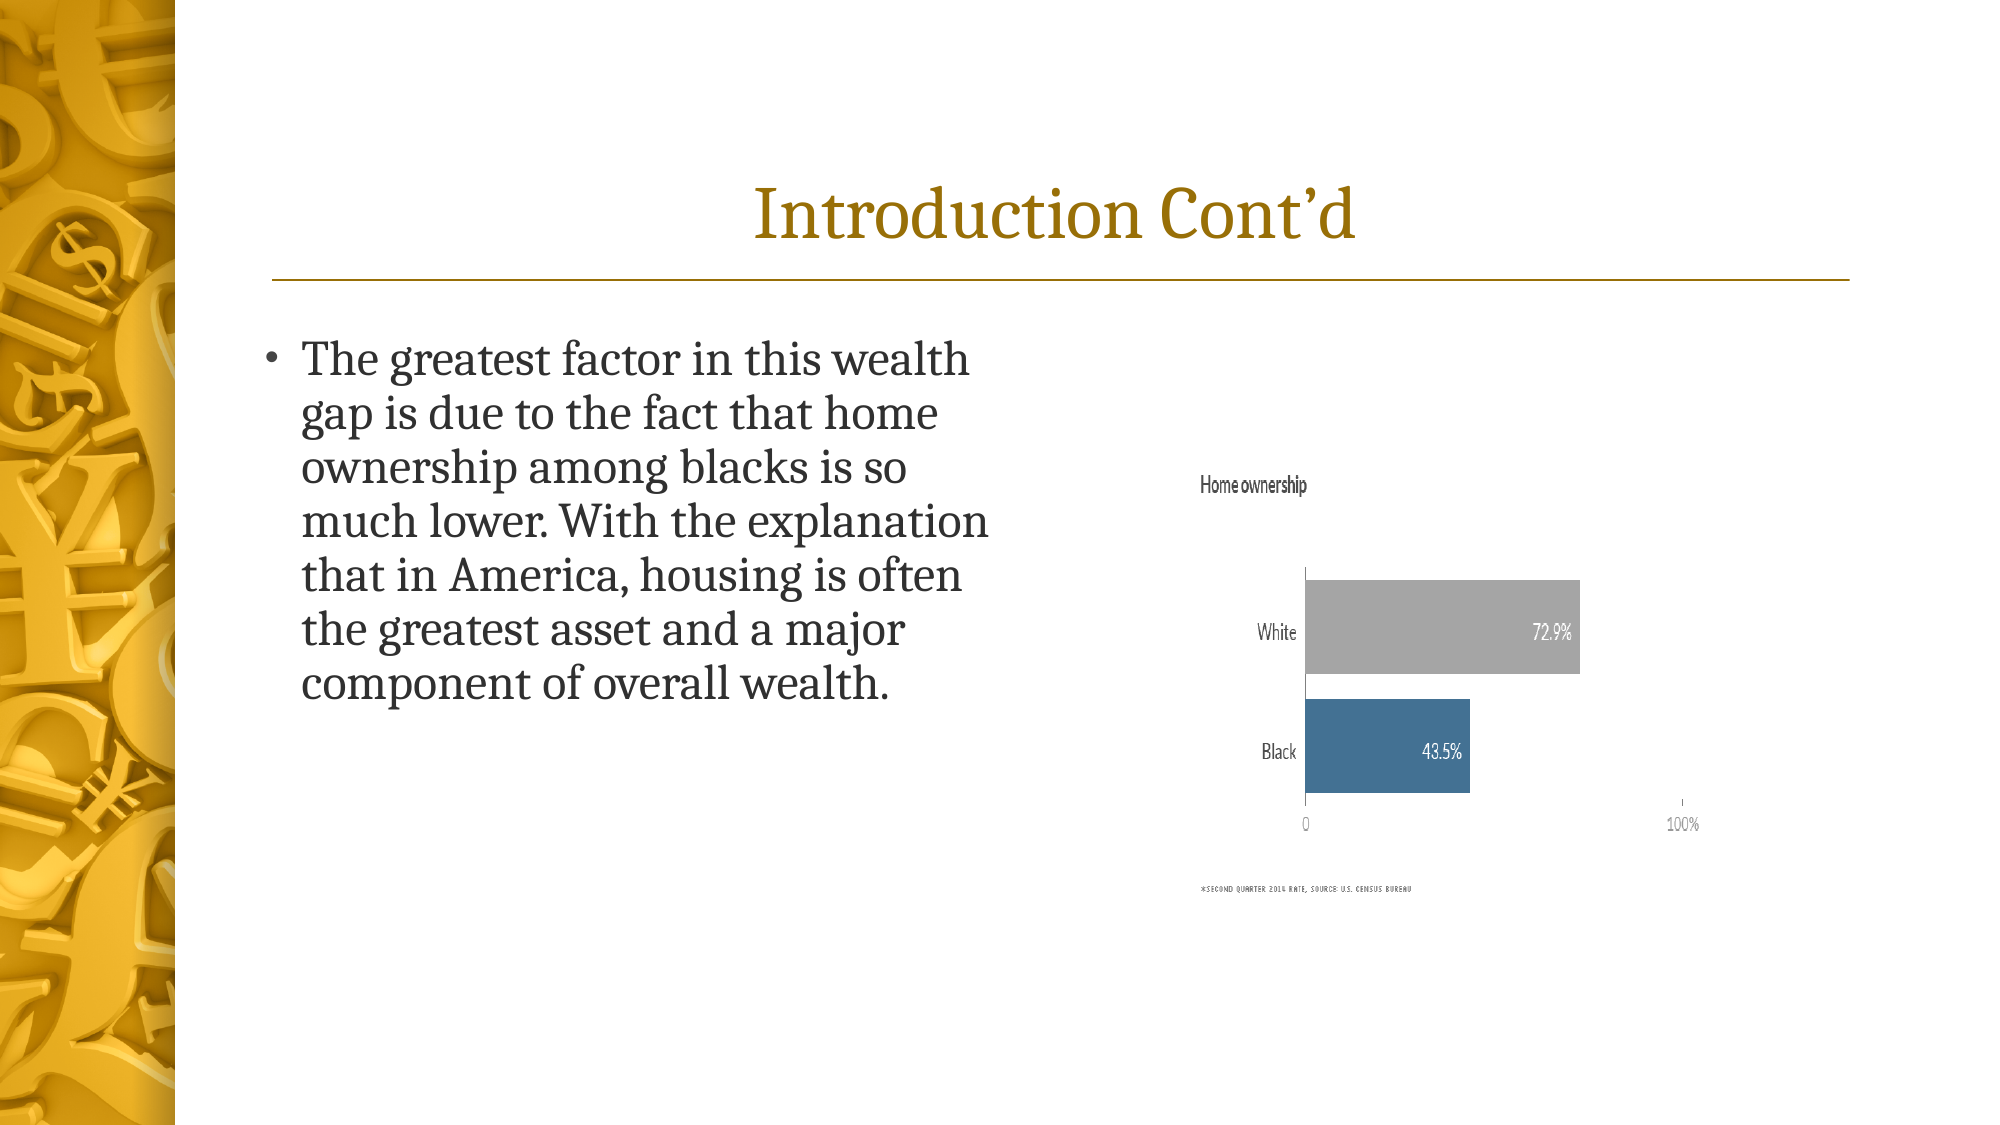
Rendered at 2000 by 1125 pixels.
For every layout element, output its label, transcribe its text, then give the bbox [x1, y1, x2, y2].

list The greatest factor in this wealth gap is due to the fact that home ownership among blacks is so much lower. With the explanation that in America, housing is often the greatest asset and a major component of overall wealth. [249, 324, 1012, 1012]
picture [1037, 324, 1863, 1047]
title Introduction Cont’d [249, 62, 1863, 263]
picture [0, 0, 175, 1125]
